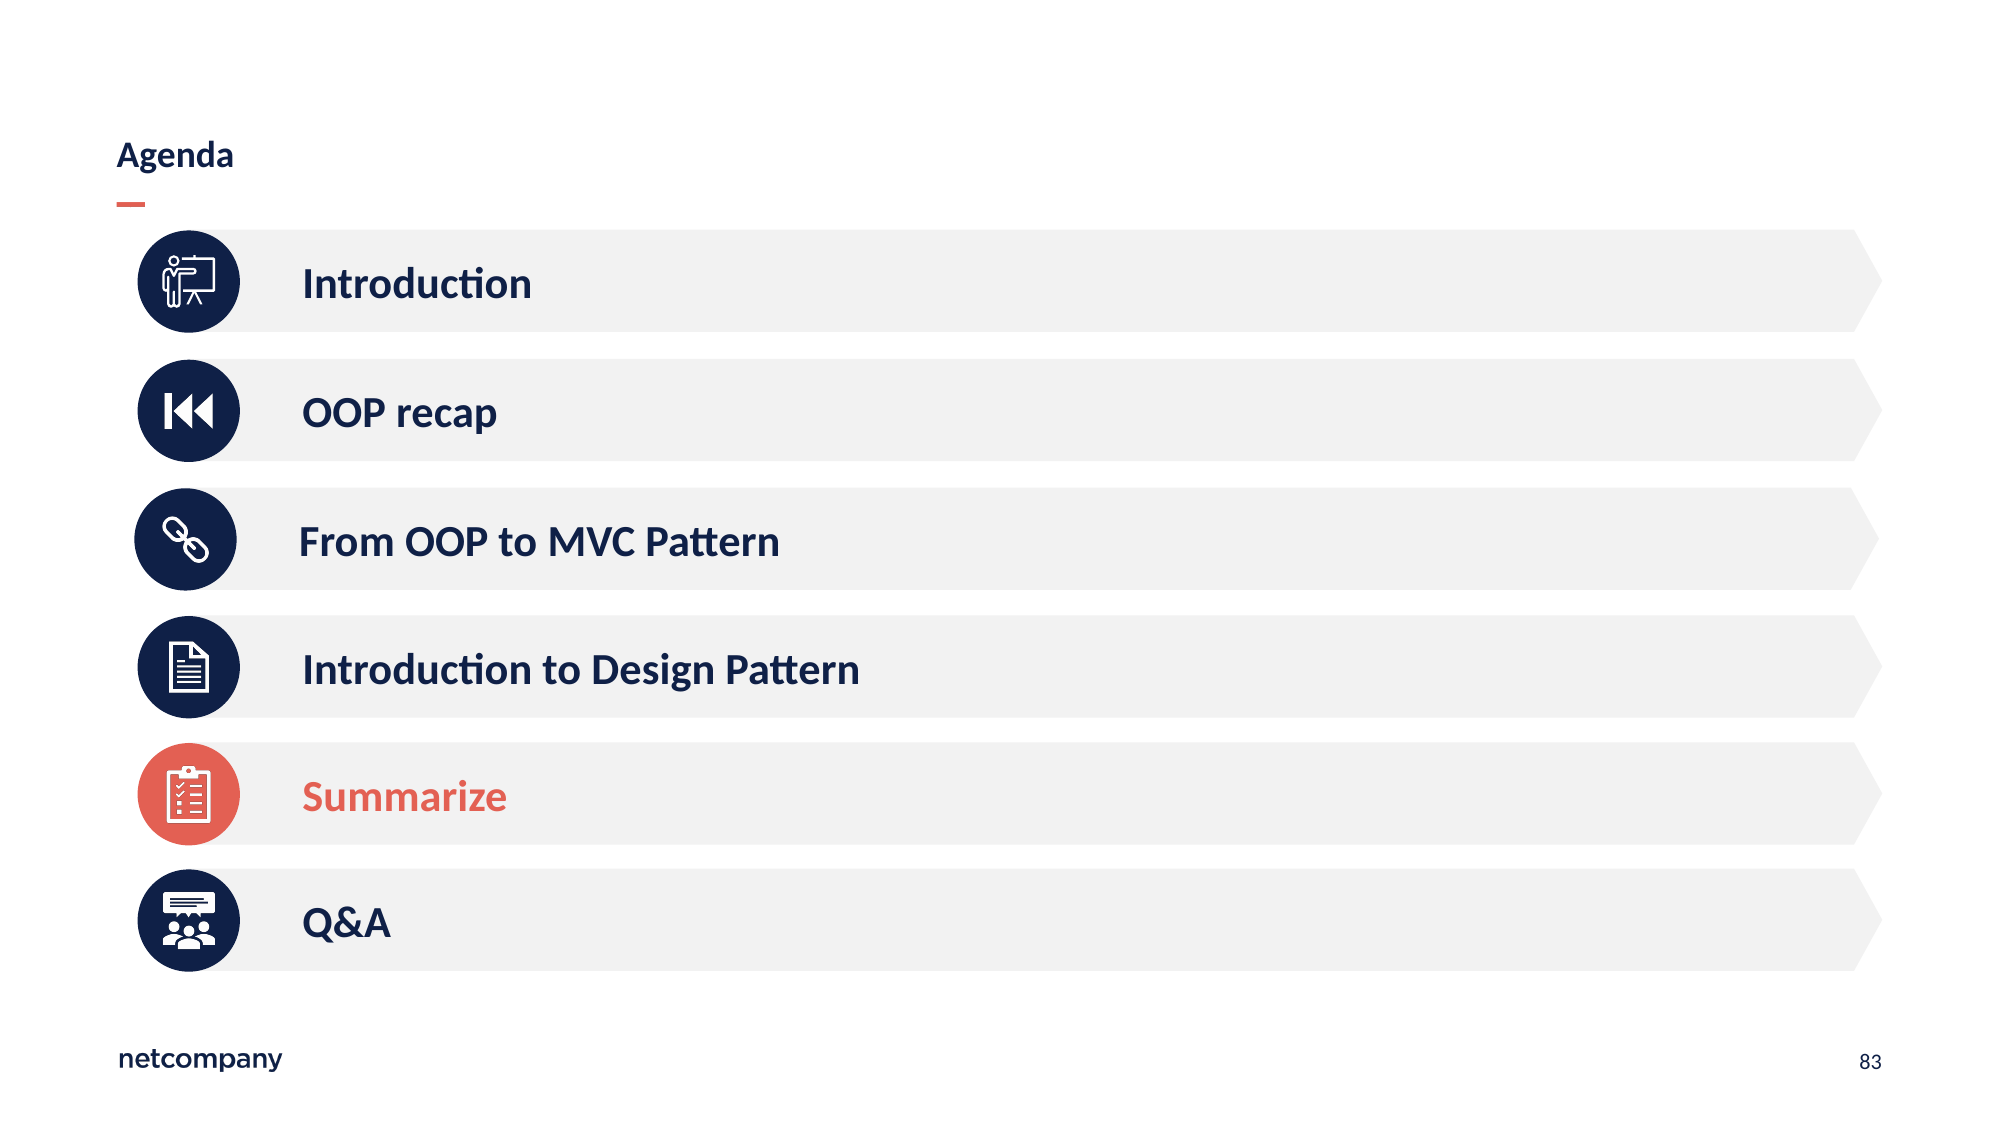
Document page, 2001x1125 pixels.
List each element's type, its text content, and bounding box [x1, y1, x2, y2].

picture [153, 507, 218, 572]
text_box [137, 743, 240, 846]
text_box [137, 230, 240, 333]
text_box [137, 869, 240, 972]
text_box Q&A [187, 868, 1883, 971]
text_box Summarize [187, 742, 1883, 845]
text_box [181, 255, 216, 305]
text_box Introduction [187, 229, 1883, 332]
picture [158, 636, 220, 698]
text_box [162, 255, 197, 308]
title Agenda [116, 100, 1879, 175]
text_box [137, 616, 240, 719]
text_box [134, 488, 237, 591]
picture [157, 380, 220, 442]
picture [154, 886, 223, 955]
picture [154, 760, 223, 829]
text_box Introduction to Design Pattern [187, 615, 1883, 718]
picture [118, 1049, 284, 1072]
picture [116, 202, 145, 207]
text_box OOP recap [187, 358, 1883, 462]
text_box [137, 359, 240, 462]
text_box From OOP to MVC Pattern [184, 487, 1880, 590]
